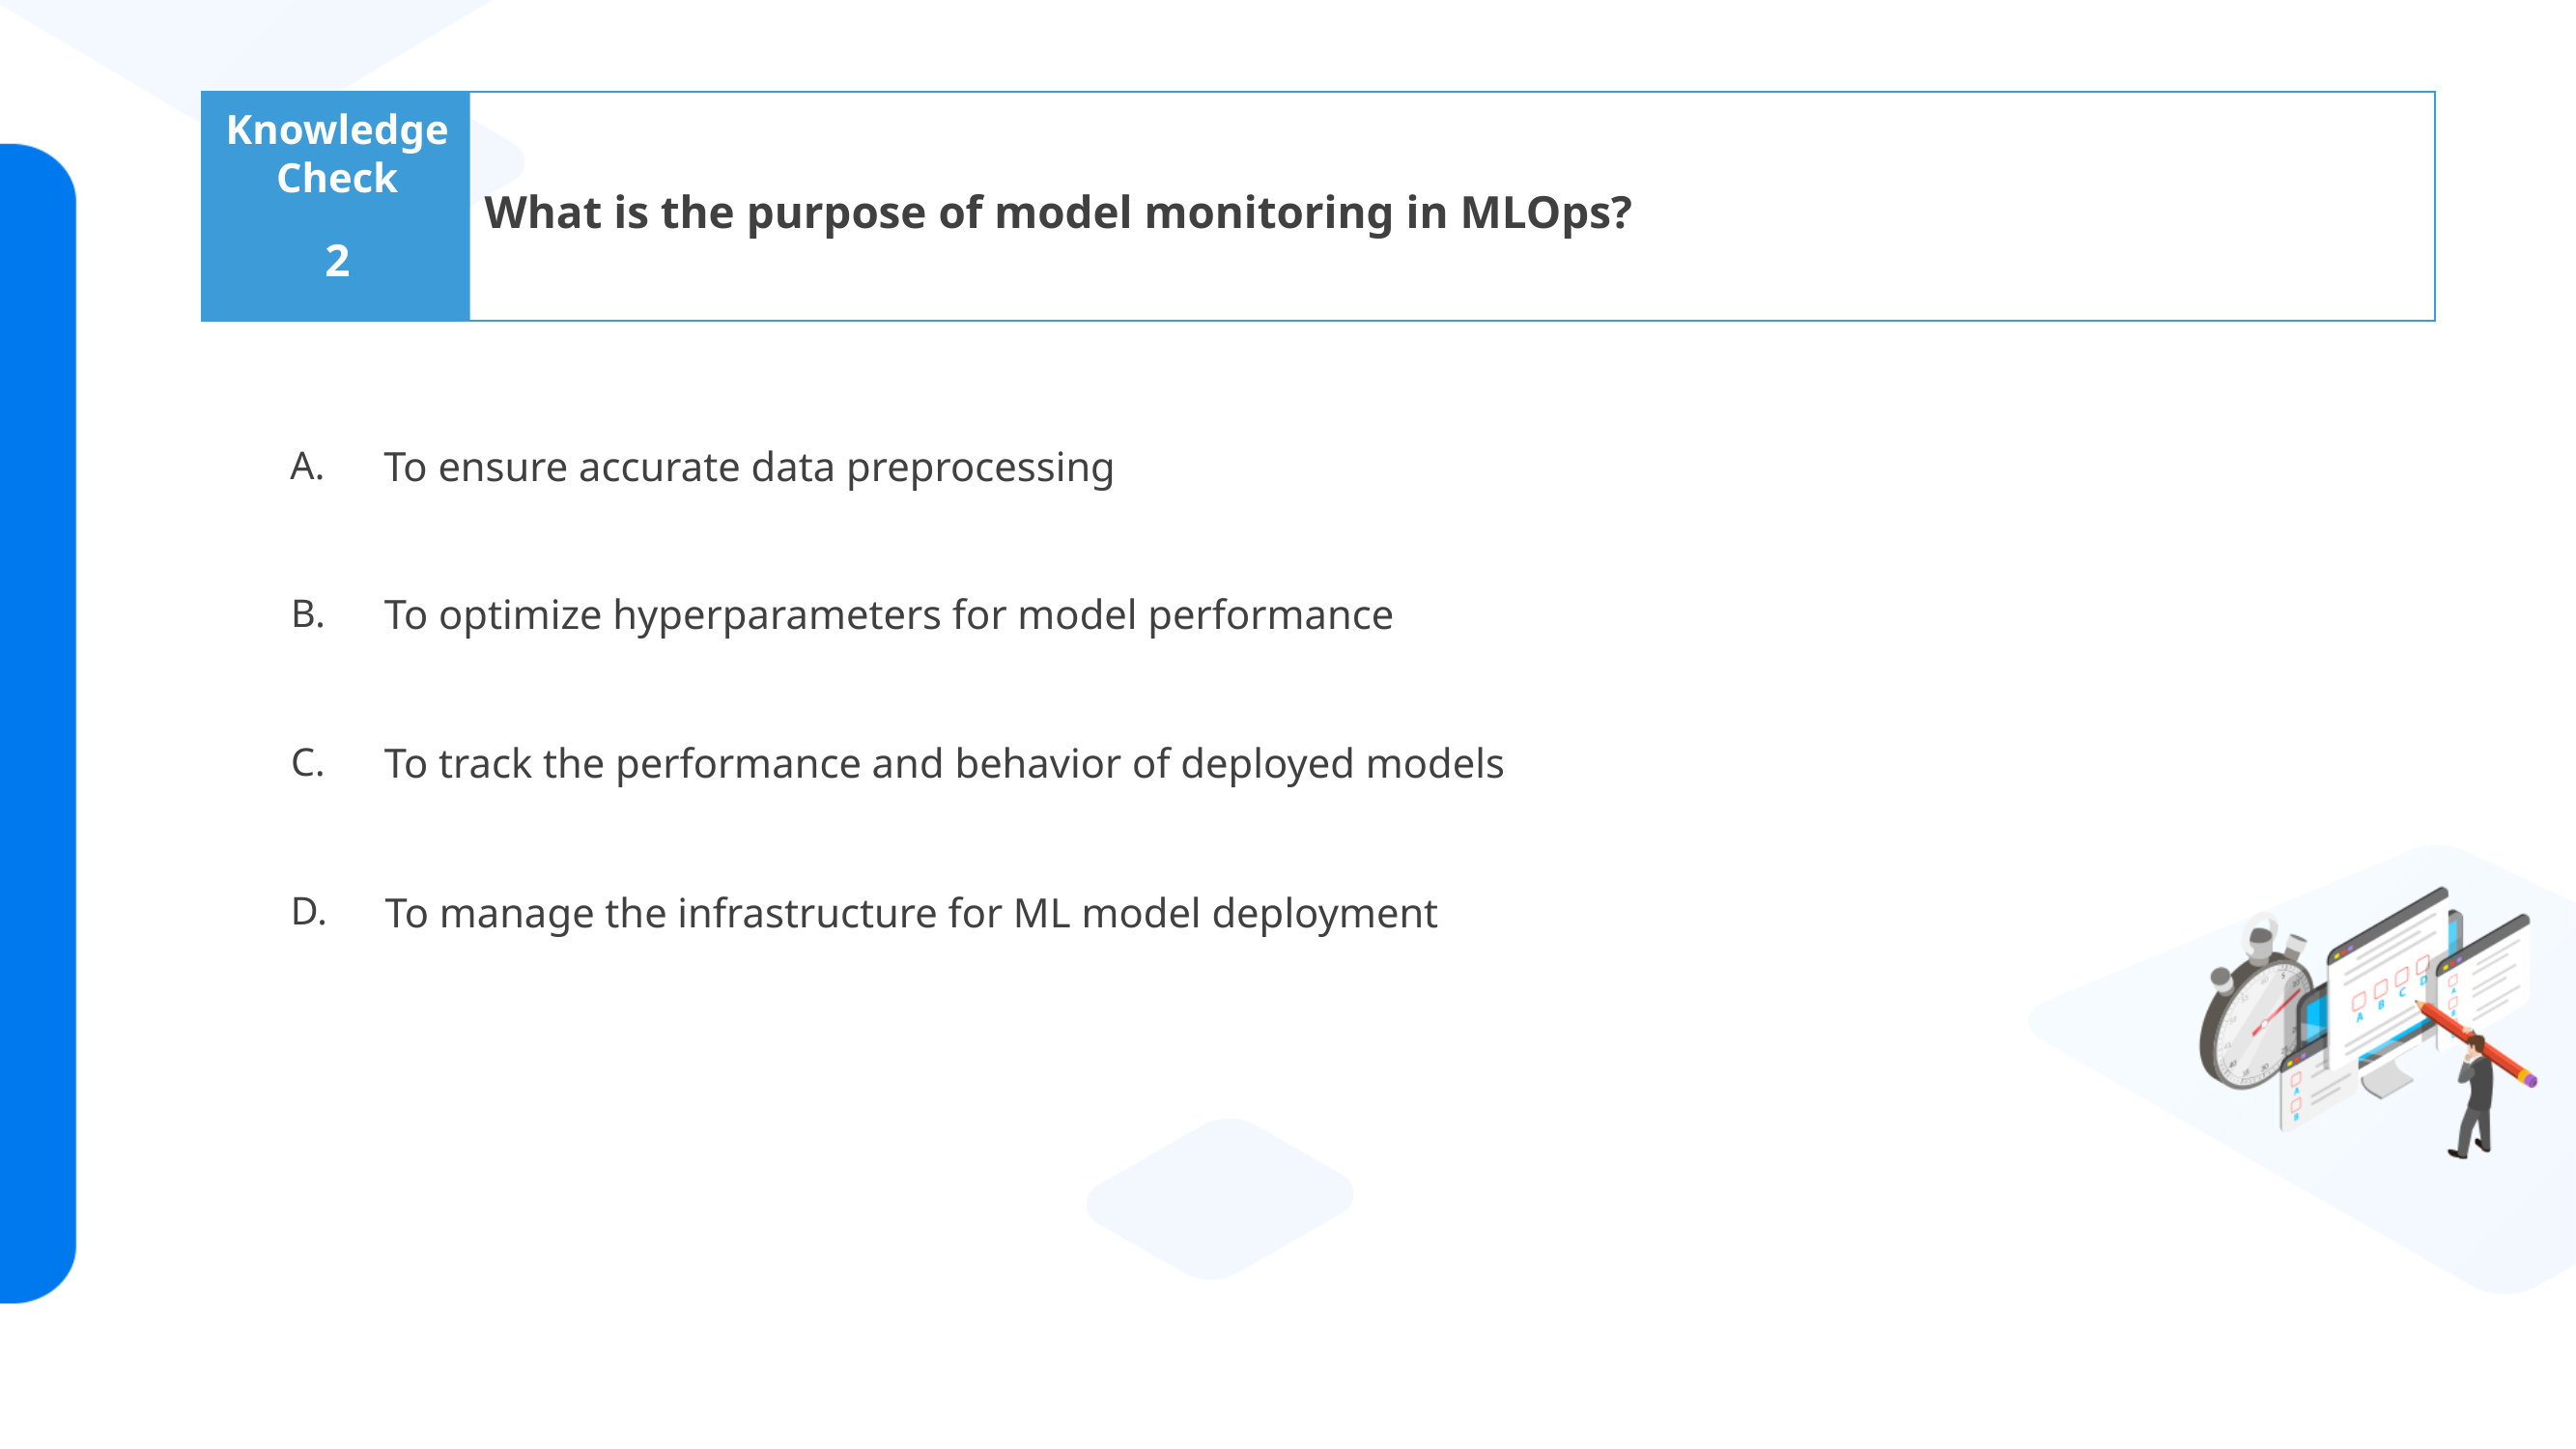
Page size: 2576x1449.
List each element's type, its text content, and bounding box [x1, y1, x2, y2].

text_box [481, 91, 2448, 321]
list What is the purpose of model monitoring in MLOps? [469, 92, 2436, 322]
list To manage the infrastructure for ML model deployment [370, 873, 2154, 1007]
list 2 [247, 188, 428, 321]
list To track the performance and behavior of deployed models [369, 724, 2153, 857]
list To optimize hyperparameters for model performance [369, 575, 2153, 708]
picture [0, 0, 2576, 1449]
list To ensure accurate data preprocessing [369, 427, 2152, 560]
